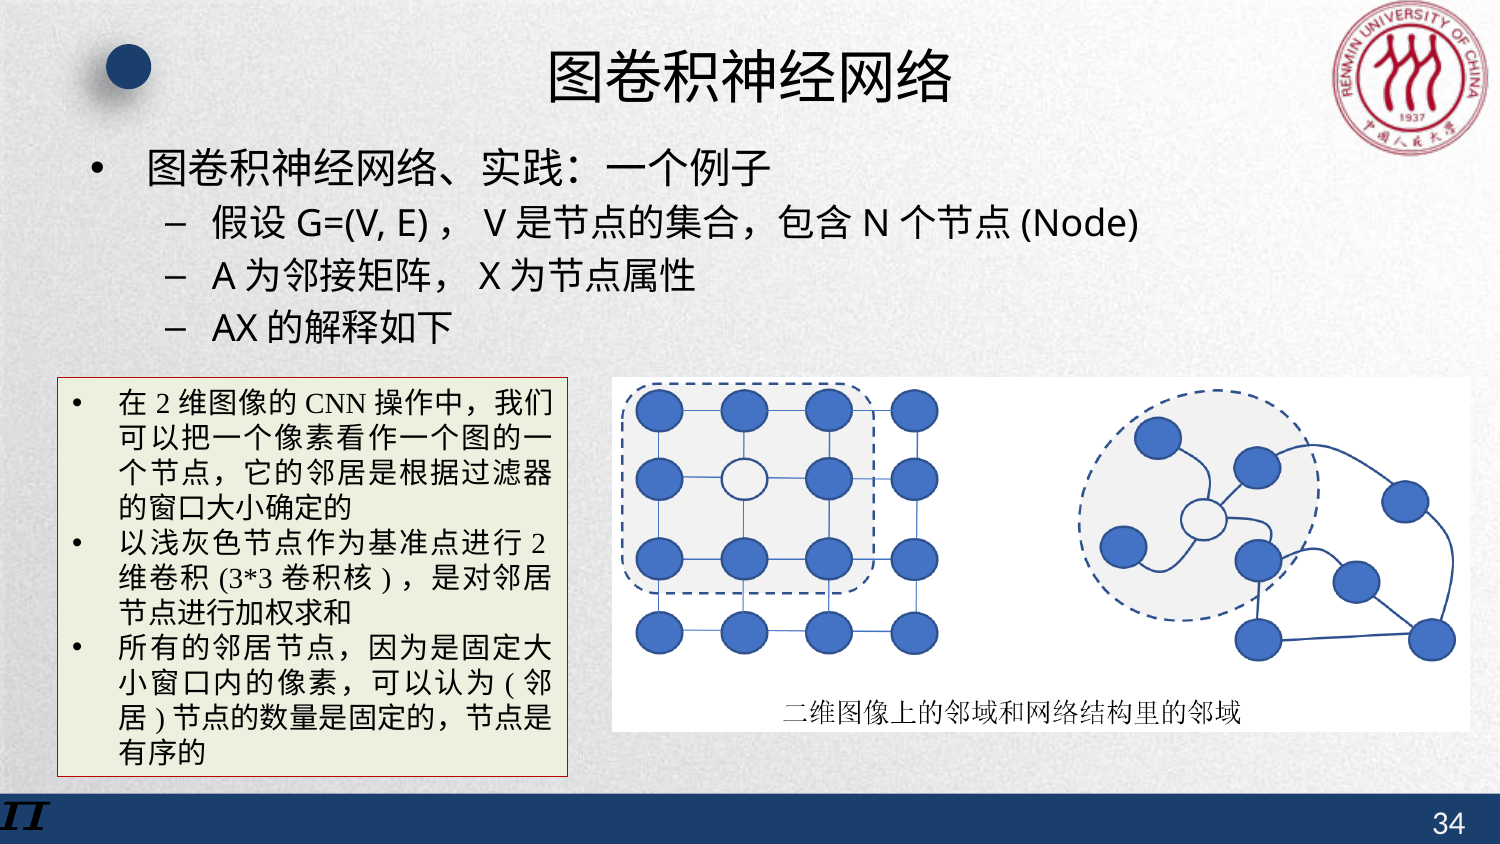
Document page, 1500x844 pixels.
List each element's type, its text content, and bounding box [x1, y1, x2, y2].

text_box 在2维图像的CNN操作中，我们可以把一个像素看作一个图的一个节点，它的邻居是根据过滤器的窗口大小确定的 以浅灰色节点作为基准点进行2维卷积(3*3卷积核)，是对邻居节点进行加权求和 所有的邻居节点，因为是固定大小窗口内的像素，可以认为(邻居)节点的数量是固定的，节点是有序的 [57, 377, 568, 777]
picture [0, 0, 1500, 793]
list 图卷积神经网络、实践：一个例子 假设G=(V, E)，V是节点的集合，包含N个节点(Node) A为邻接矩阵，X为节点属性 AX的解释如下 [75, 134, 1425, 781]
title 图卷积神经网络 [75, 33, 1425, 116]
